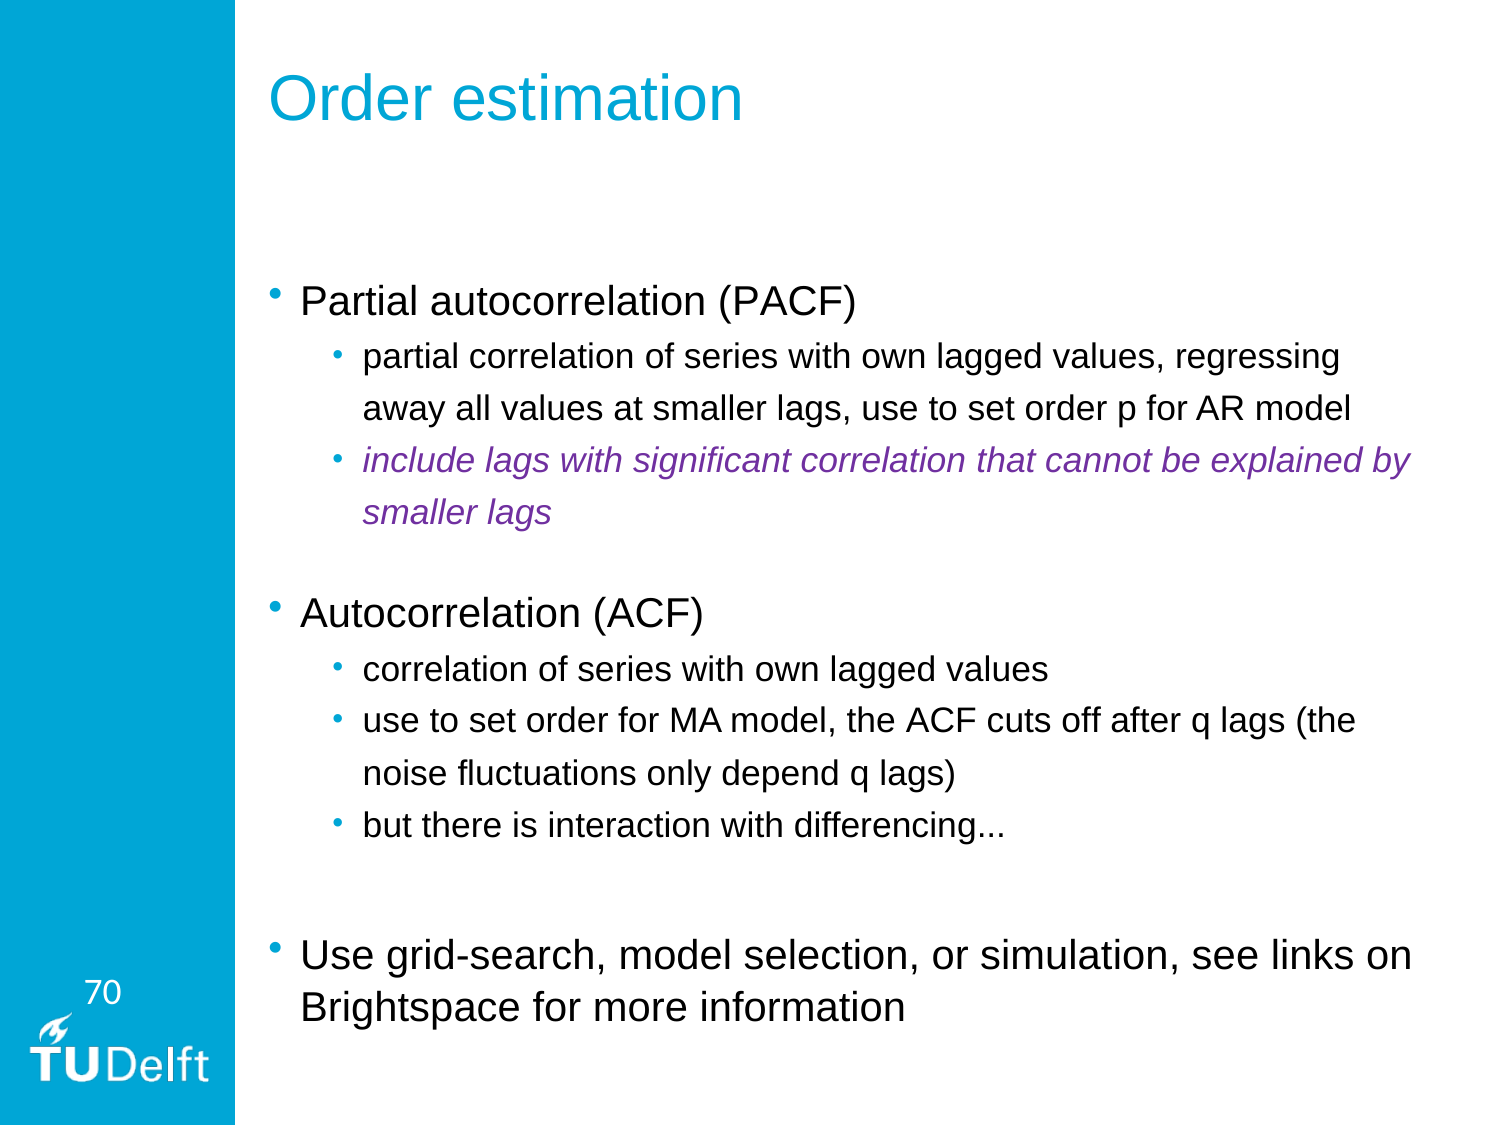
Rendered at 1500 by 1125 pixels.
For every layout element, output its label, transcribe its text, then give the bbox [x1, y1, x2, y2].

title Order estimation [268, 55, 1423, 231]
list Partial autocorrelation (PACF) partial correlation of series with own lagged values, regressing away all values at smaller lags, use to set order p for AR model include lags with significant correlation that cannot be explained by smaller lags Autocorrelation (ACF) correlation of series with own lagged values use to set order for MA model, the ACF cuts off after q lags (the noise fluctuations only depend q lags) but there is interaction with differencing... Use grid-search, model selection, or simulation, see links on Brightspace for more information [268, 271, 1423, 1061]
